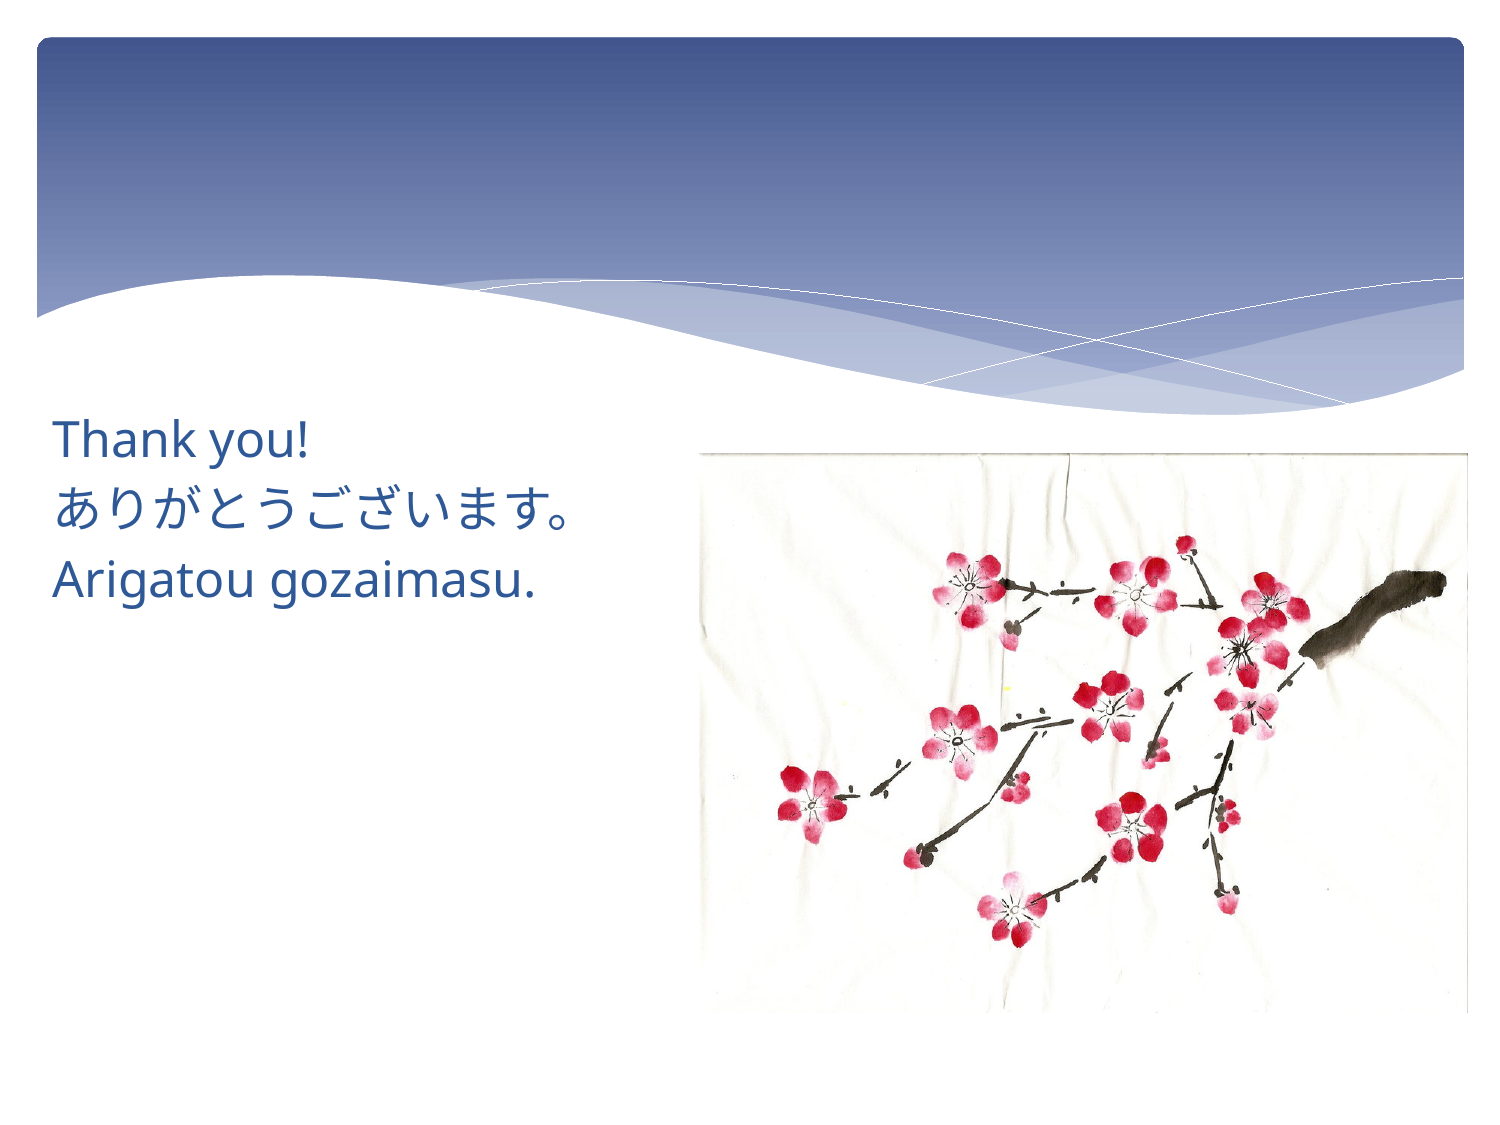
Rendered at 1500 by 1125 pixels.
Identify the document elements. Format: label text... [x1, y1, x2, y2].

picture [699, 453, 1469, 1013]
list Thank you! ありがとうございます。 Arigatou gozaimasu. [37, 399, 725, 750]
